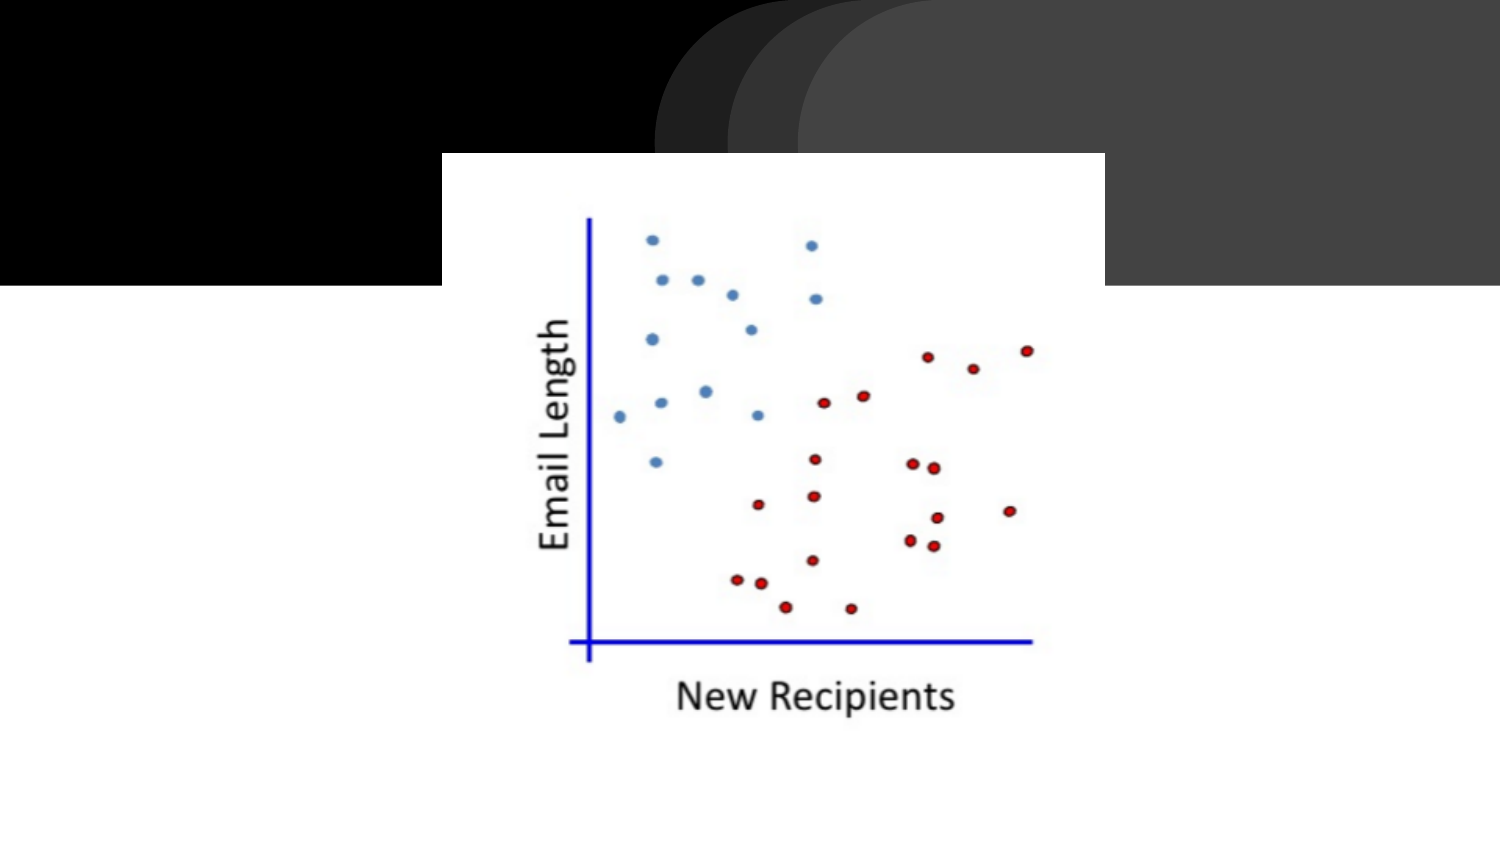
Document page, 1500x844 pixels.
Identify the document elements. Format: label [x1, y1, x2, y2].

picture [441, 152, 1105, 771]
